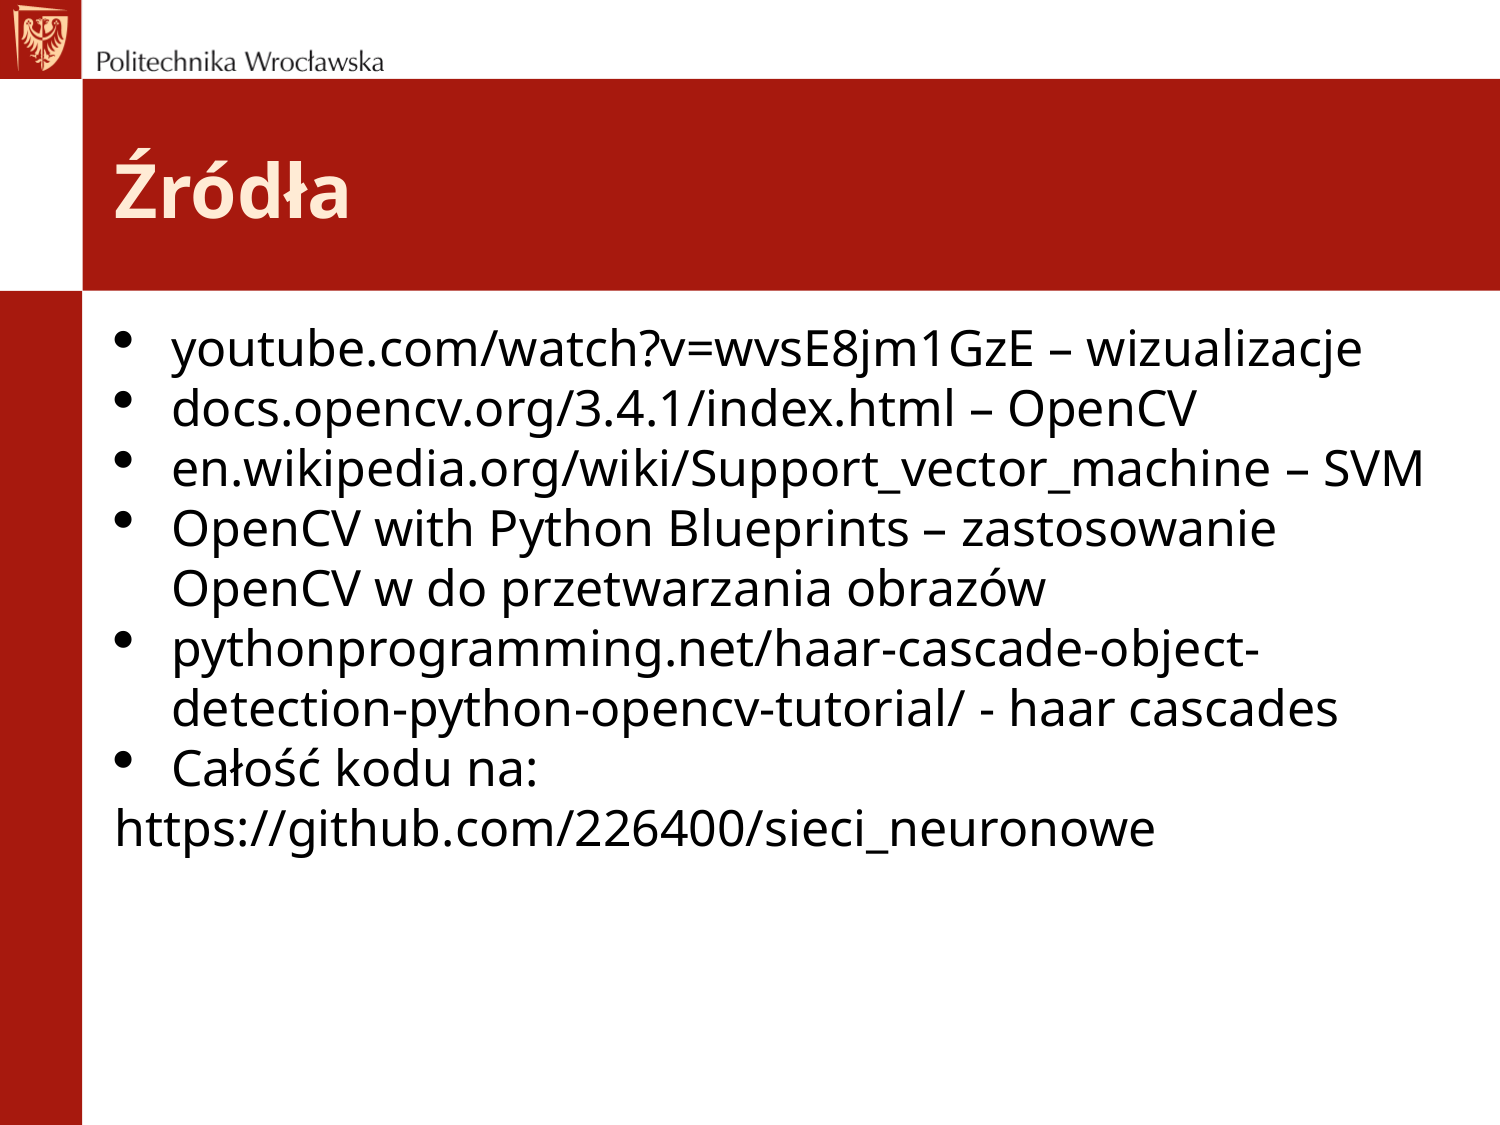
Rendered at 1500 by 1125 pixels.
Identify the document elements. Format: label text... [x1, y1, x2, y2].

text_box Źródła [100, 103, 1483, 274]
text_box youtube.com/watch?v=wvsE8jm1GzE – wizualizacje docs.opencv.org/3.4.1/index.html – OpenCV en.wikipedia.org/wiki/Support_vector_machine – SVM OpenCV with Python Blueprints – zastosowanie OpenCV w do przetwarzania obrazów pythonprogramming.net/haar-cascade-object-detection-python-opencv-tutorial/ - haar cascades Całość kodu na: https://github.com/226400/sieci_neuronowe [100, 308, 1483, 1106]
picture [0, 0, 384, 79]
